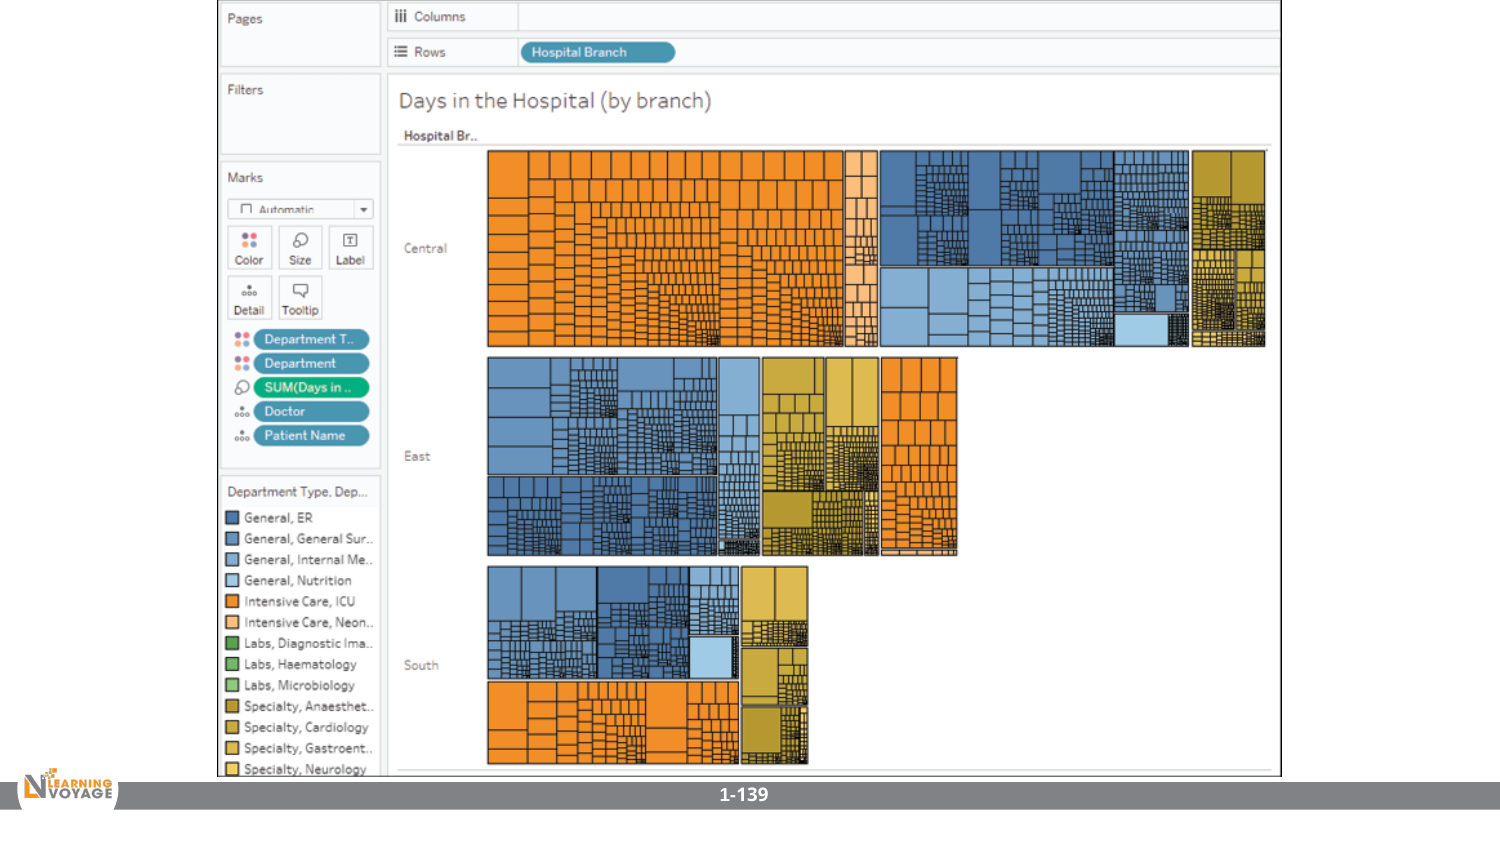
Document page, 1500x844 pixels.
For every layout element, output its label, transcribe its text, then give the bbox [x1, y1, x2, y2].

picture [0, 706, 144, 844]
picture [217, 0, 1283, 777]
slide_number 1-139 [692, 777, 784, 821]
